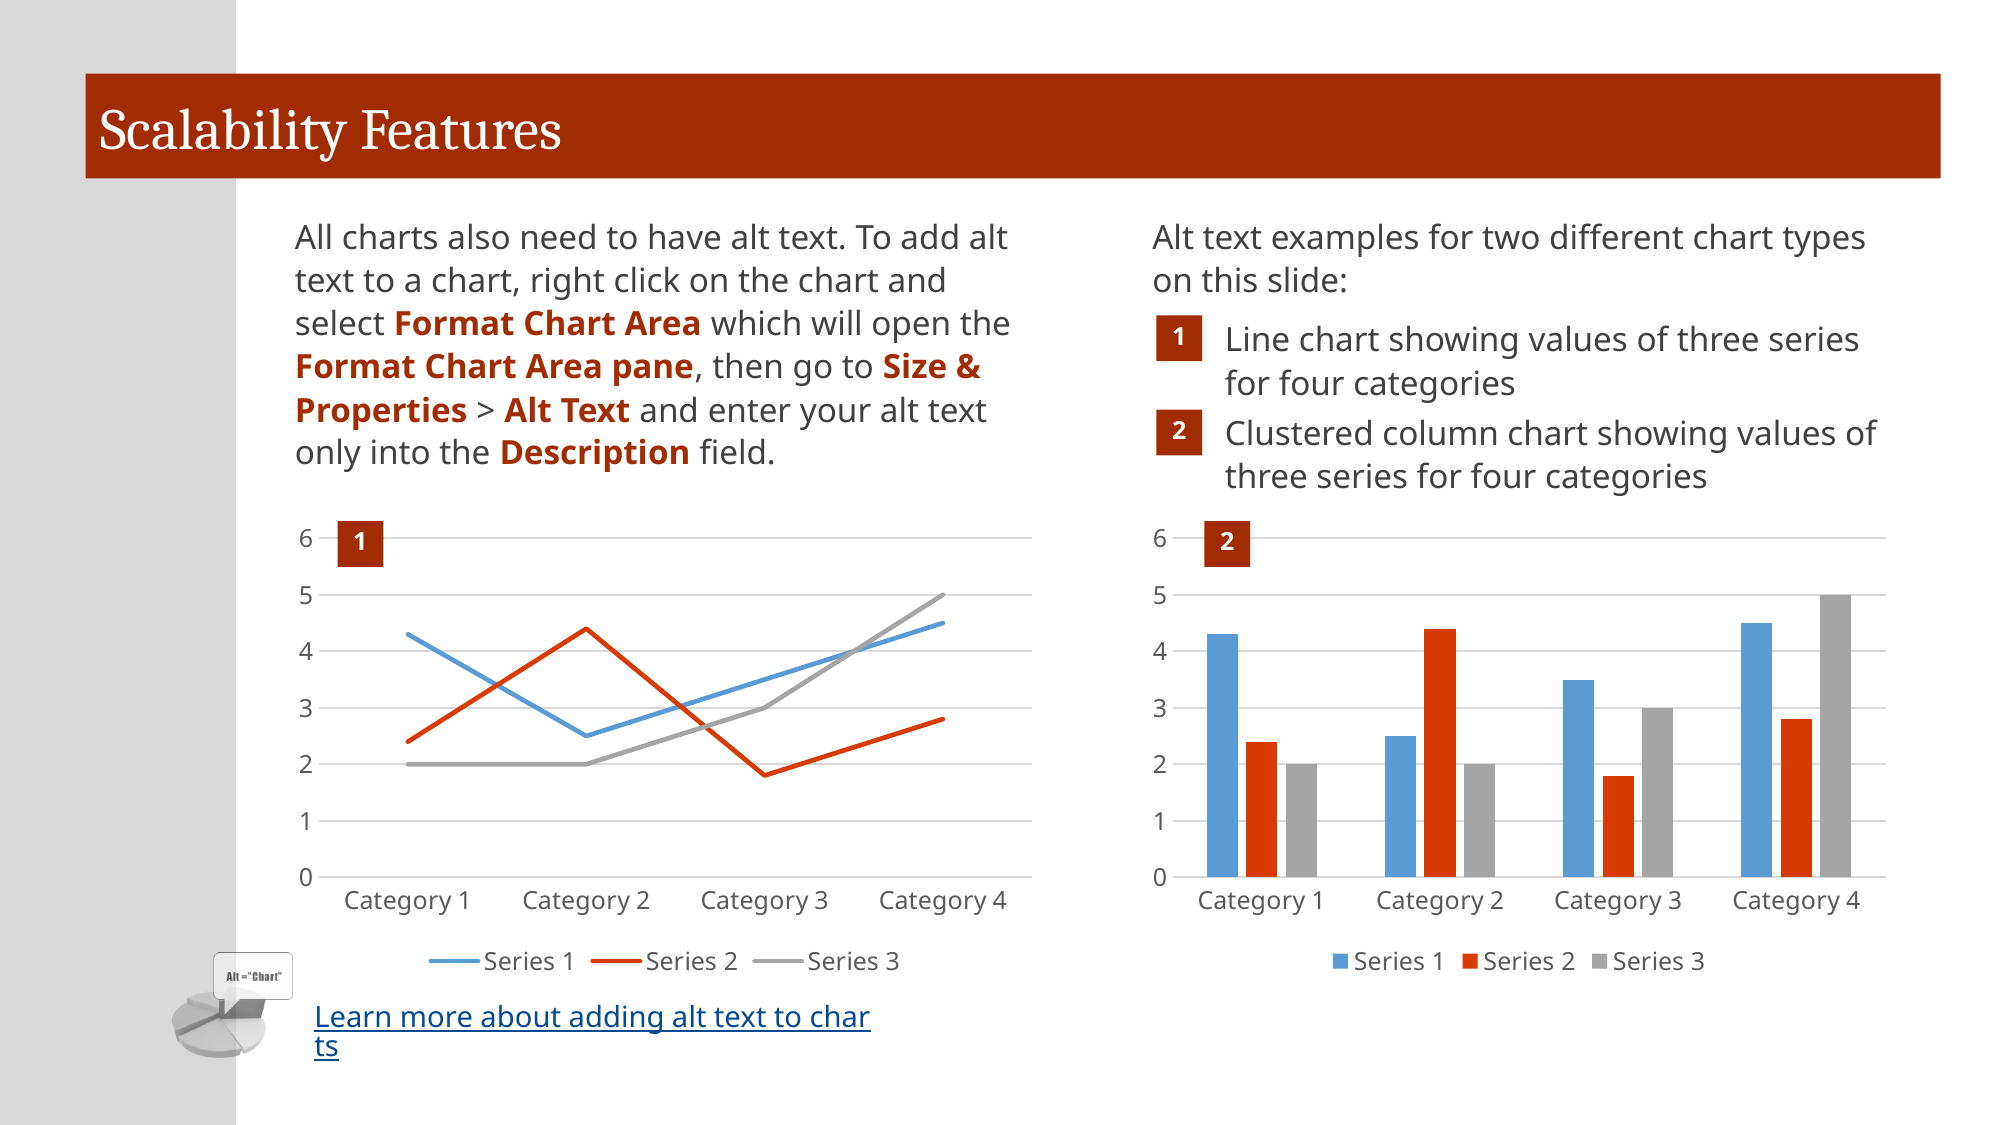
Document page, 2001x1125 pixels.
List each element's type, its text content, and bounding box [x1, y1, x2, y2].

chart [283, 511, 1048, 985]
title Scalability Features [85, 73, 1941, 179]
picture [171, 952, 293, 1058]
chart [1137, 511, 1901, 985]
text_box All charts also need to have alt text. To add alt text to a chart, right click on the chart and select Format Chart Area which will open the Format Chart Area pane, then go to Size & Properties > Alt Text and enter your alt text only into the Description field. [280, 205, 1048, 519]
text_box Alt text examples for two different chart types on this slide: [1137, 205, 1919, 307]
text_box Clustered column chart showing values of three series for four categories [1210, 401, 1912, 503]
text_box Line chart showing values of three series for four categories [1210, 308, 1912, 401]
text_box Learn more about adding alt text to charts [299, 991, 893, 1046]
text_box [1147, 312, 1211, 362]
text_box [329, 518, 392, 567]
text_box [1195, 518, 1259, 567]
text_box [1147, 406, 1211, 456]
